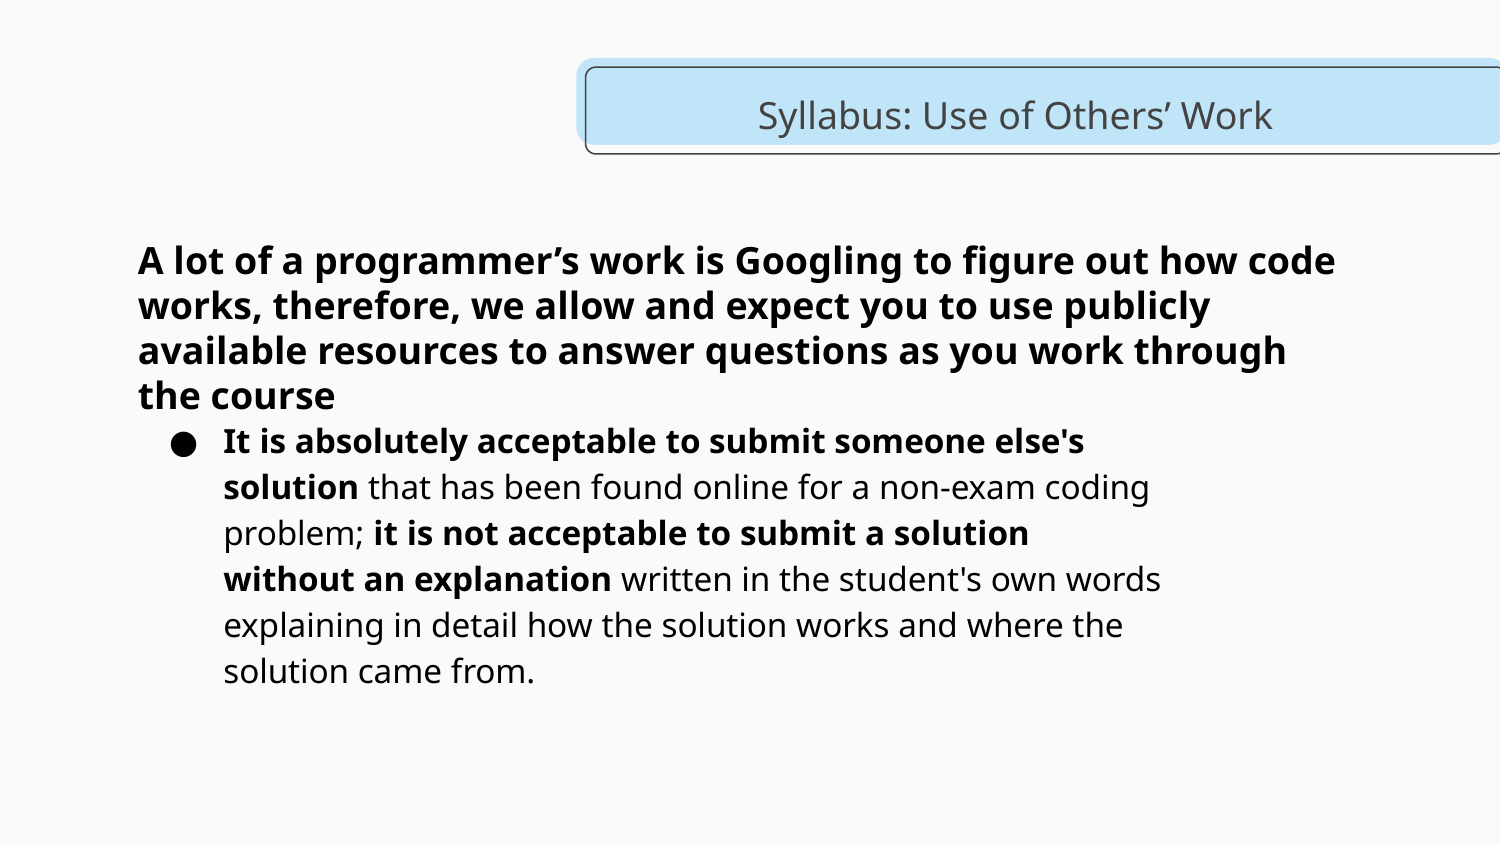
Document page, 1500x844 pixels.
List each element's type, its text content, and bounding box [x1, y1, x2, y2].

text_box It is absolutely acceptable to submit someone else's solution that has been found online for a non-exam coding problem; it is not acceptable to submit a solution without an explanation written in the student's own words explaining in detail how the solution works and where the solution came from. [133, 432, 1183, 705]
text_box A lot of a programmer’s work is Googling to figure out how code works, therefore, we allow and expect you to use publicly available resources to answer questions as you work through the course [122, 221, 1374, 432]
title Syllabus: Use of Others’ Work [657, 75, 1374, 154]
